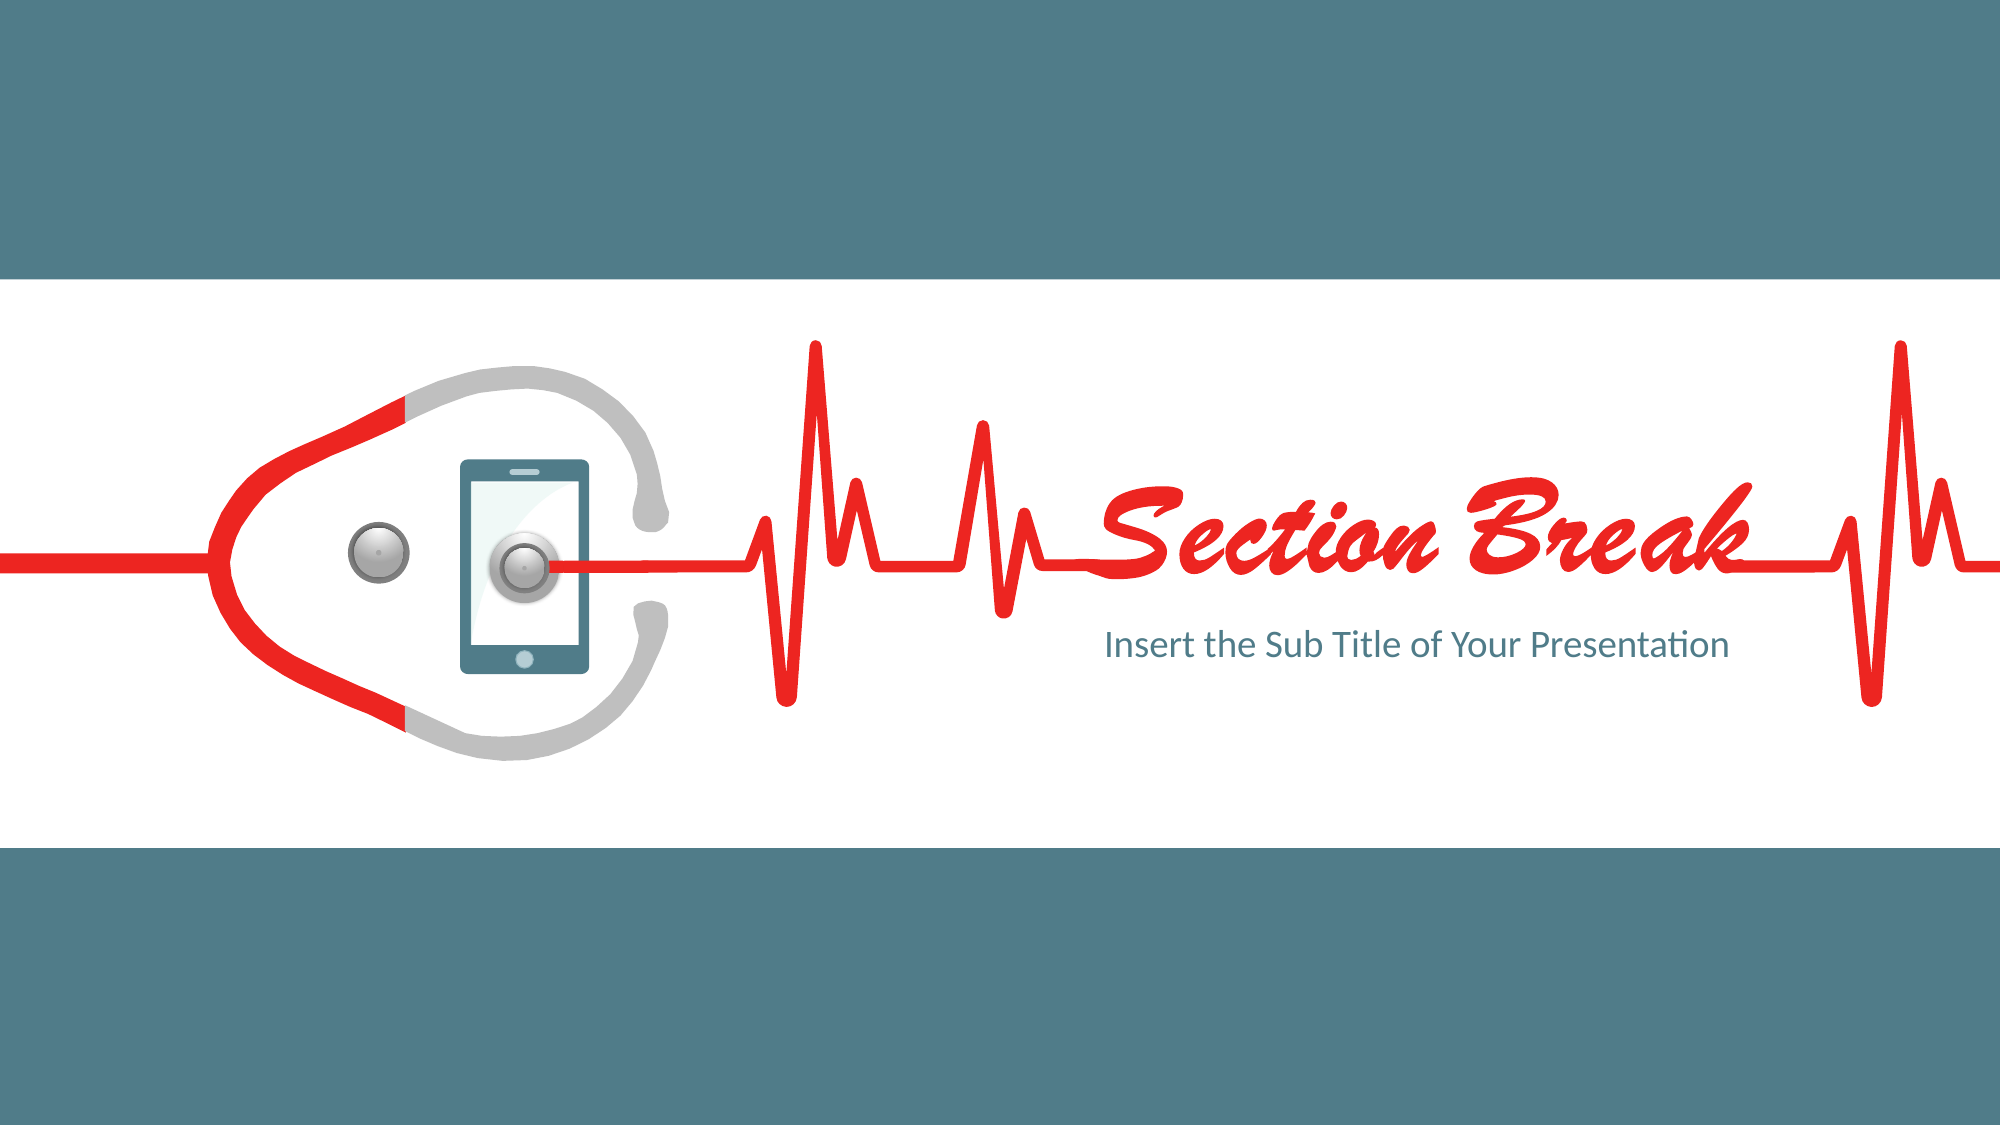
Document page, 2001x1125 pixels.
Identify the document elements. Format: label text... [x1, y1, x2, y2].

text_box [1546, 517, 1636, 575]
text_box [670, 340, 1086, 707]
text_box [1721, 340, 2000, 707]
text_box [1074, 486, 1184, 580]
text_box [1179, 499, 1439, 576]
text_box [1466, 477, 1559, 575]
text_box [489, 533, 564, 604]
text_box Insert the Sub Title of Your Presentation [1006, 611, 1828, 673]
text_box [347, 521, 410, 584]
text_box [1640, 482, 1753, 575]
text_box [0, 365, 670, 761]
